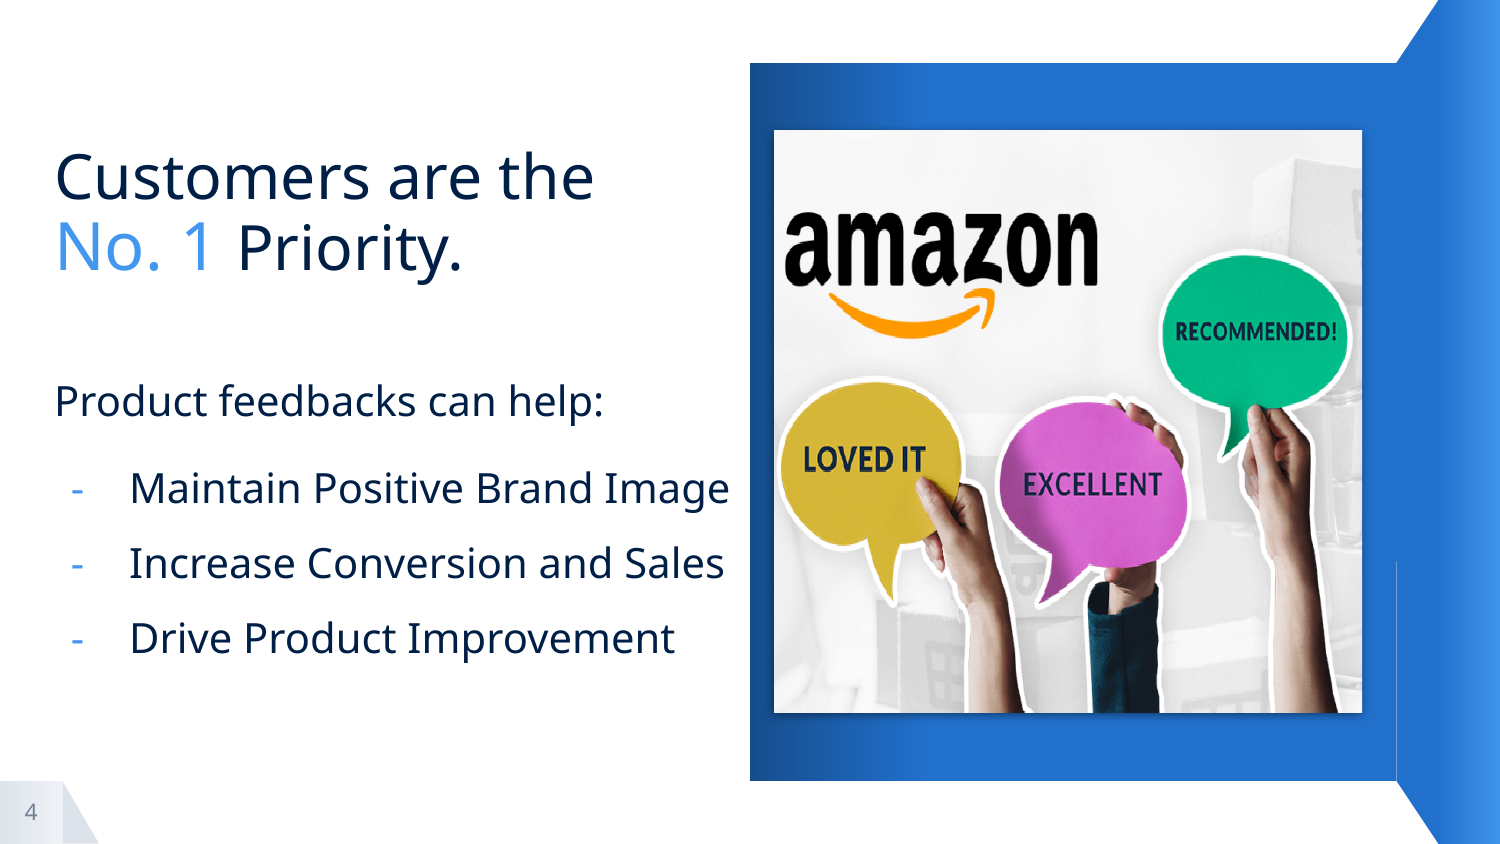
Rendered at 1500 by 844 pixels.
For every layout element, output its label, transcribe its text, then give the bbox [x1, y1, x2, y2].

title Customers are the No. 1 Priority. [54, 145, 717, 285]
slide_number ‹#› [0, 781, 63, 844]
picture [773, 130, 1363, 714]
list Product feedbacks can help: Maintain Positive Brand Image Increase Conversion and Sales Drive Product Improvement [54, 349, 750, 703]
